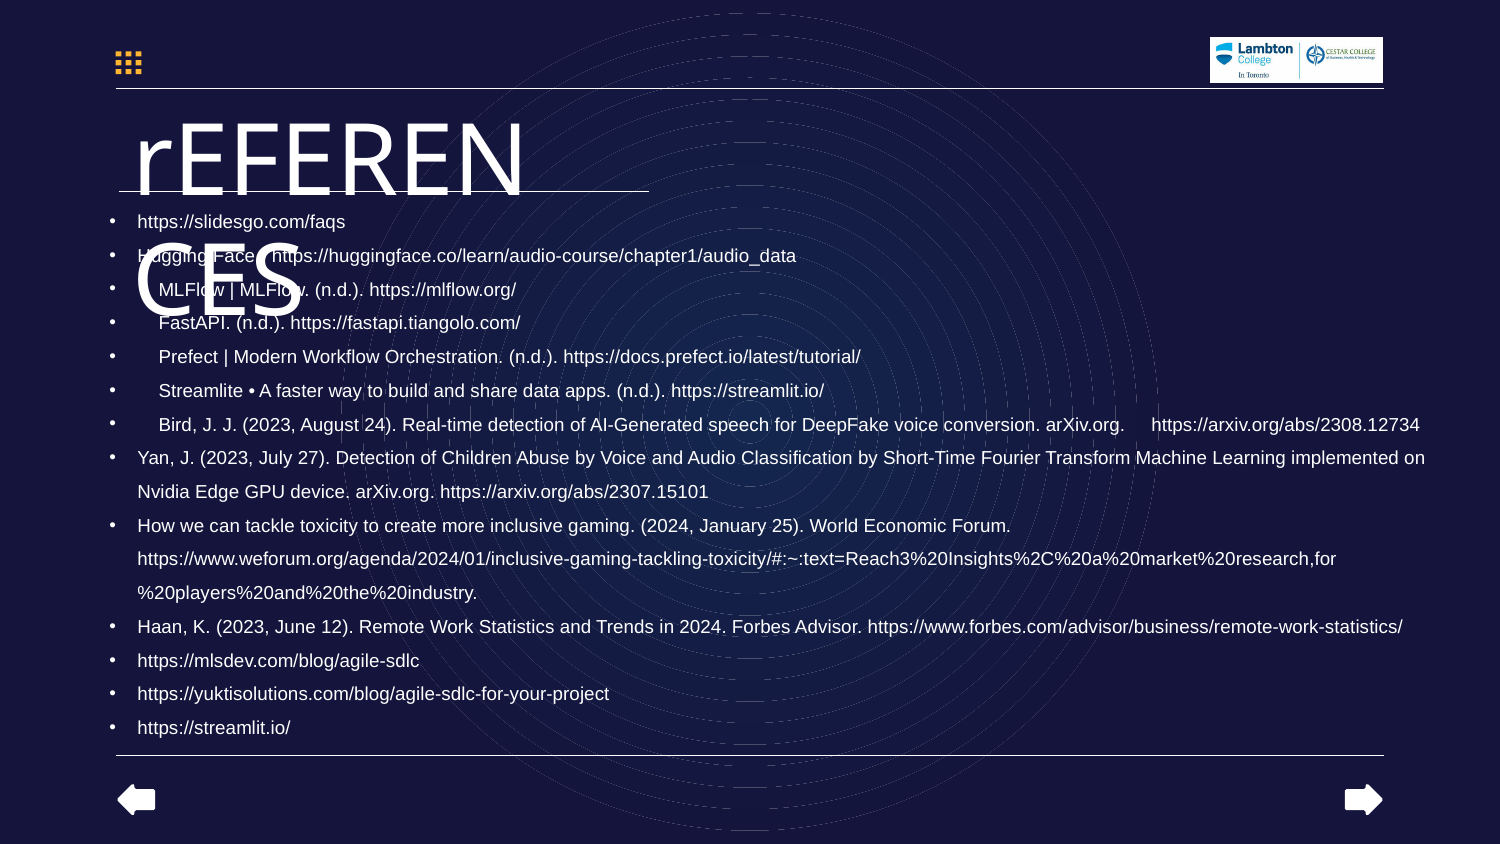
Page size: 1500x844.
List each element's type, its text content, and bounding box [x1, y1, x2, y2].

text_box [115, 50, 142, 75]
text_box [117, 784, 156, 816]
text_box [591, 45, 677, 81]
text_box https://slidesgo.com/faqs Hugging Face - https://huggingface.co/learn/audio-course/chapter1/audio_data MLFlow | MLFlow. (n.d.). https://mlflow.org/ FastAPI. (n.d.). https://fastapi.tiangolo.com/ Prefect | Modern Workflow Orchestration. (n.d.). https://docs.prefect.io/latest/tutorial/ Streamlite • A faster way to build and share data apps. (n.d.). https://streamlit.io/ Bird, J. J. (2023, August 24). Real-time detection of AI-Generated speech for DeepFake voice conversion. arXiv.org. https://arxiv.org/abs/2308.12734 Yan, J. (2023, July 27). Detection of Children Abuse by Voice and Audio Classification by Short-Time Fourier Transform Machine Learning implemented on Nvidia Edge GPU device. arXiv.org. https://arxiv.org/abs/2307.15101 How we can tackle toxicity to create more inclusive gaming. (2024, January 25). World Economic Forum. https://www.weforum.org/agenda/2024/01/inclusive-gaming-tackling-toxicity/#:~:text=Reach3%20Insights%2C%20a%20market%20research,for%20players%20and%20the%20industry. Haan, K. (2023, June 12). Remote Work Statistics and Trends in 2024. Forbes Advisor. https://www.forbes.com/advisor/business/remote-work-statistics/ https://mlsdev.com/blog/agile-sdlc https://yuktisolutions.com/blog/agile-sdlc-for-your-project https://streamlit.io/ [94, 191, 1444, 746]
picture [1210, 37, 1383, 84]
text_box [109, 45, 145, 81]
text_box [1344, 784, 1383, 816]
text_box rEFERENCES [117, 80, 582, 193]
text_box rEFERENCES [117, 195, 582, 239]
